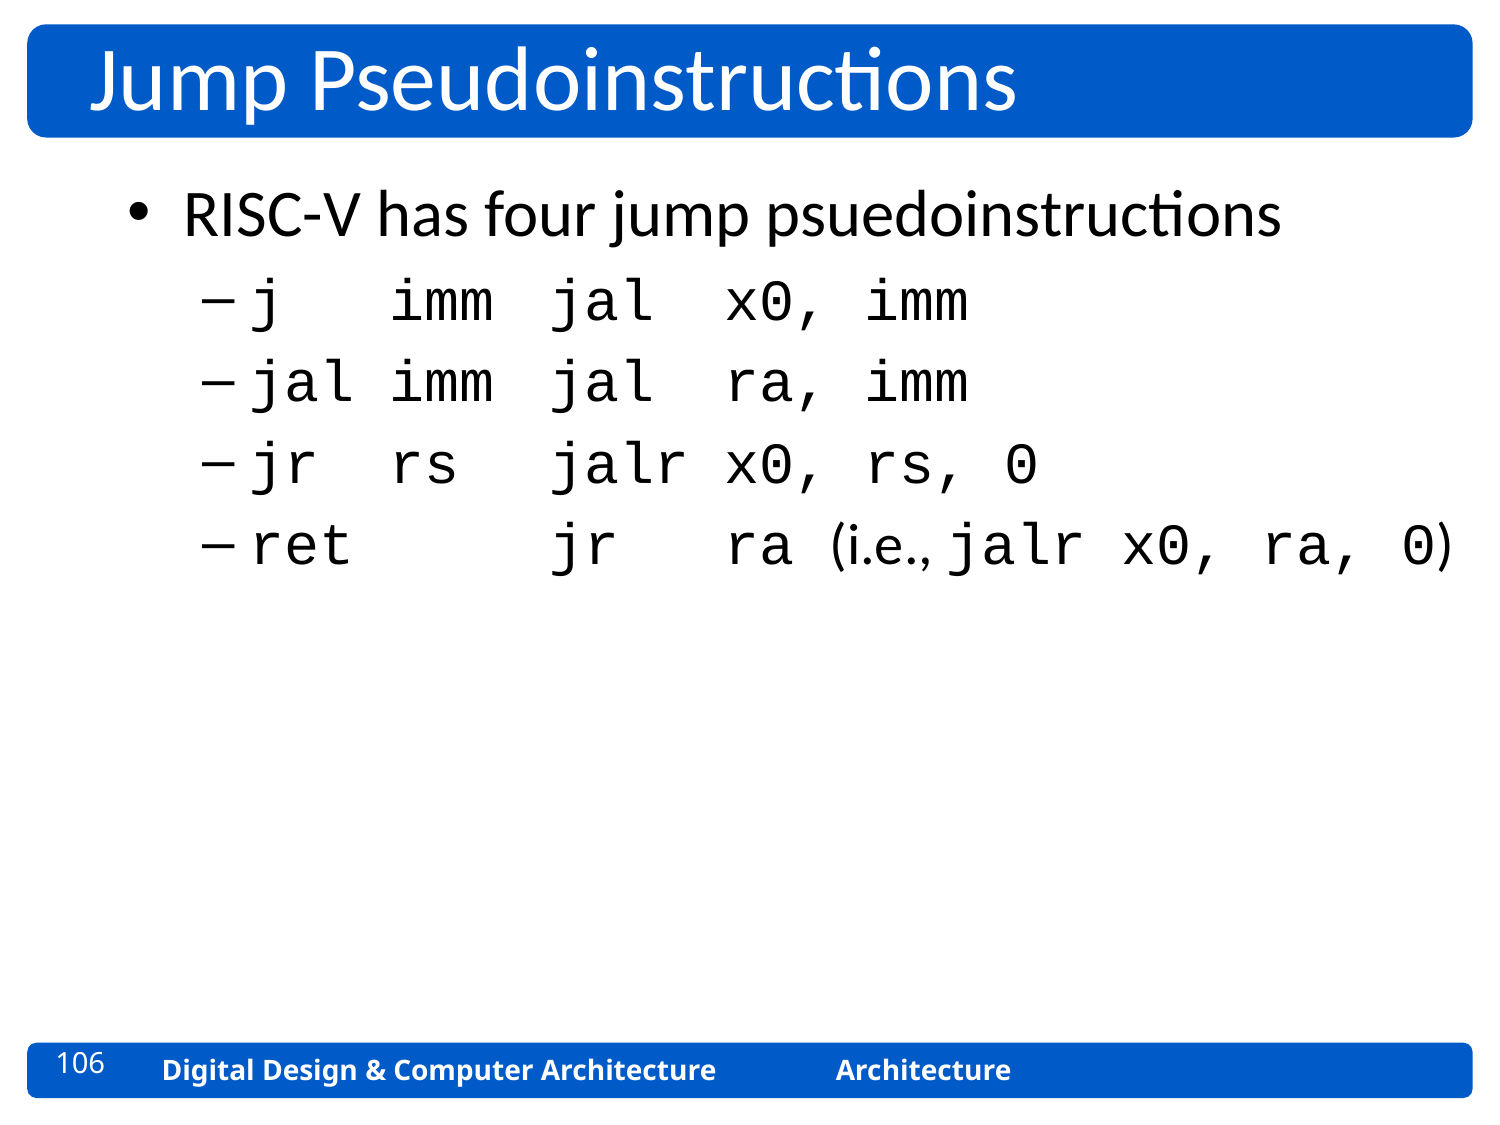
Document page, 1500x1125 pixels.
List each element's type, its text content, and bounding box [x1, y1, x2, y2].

text_box RISC-V has four jump psuedoinstructions j imm jal x0, imm jal imm jal ra, imm jr rs jalr x0, rs, 0 ret jr ra (i.e., jalr x0, ra, 0) [112, 162, 1500, 1013]
slide_number 106 [40, 1037, 164, 1096]
text_box Jump Pseudoinstructions [74, 11, 1438, 136]
